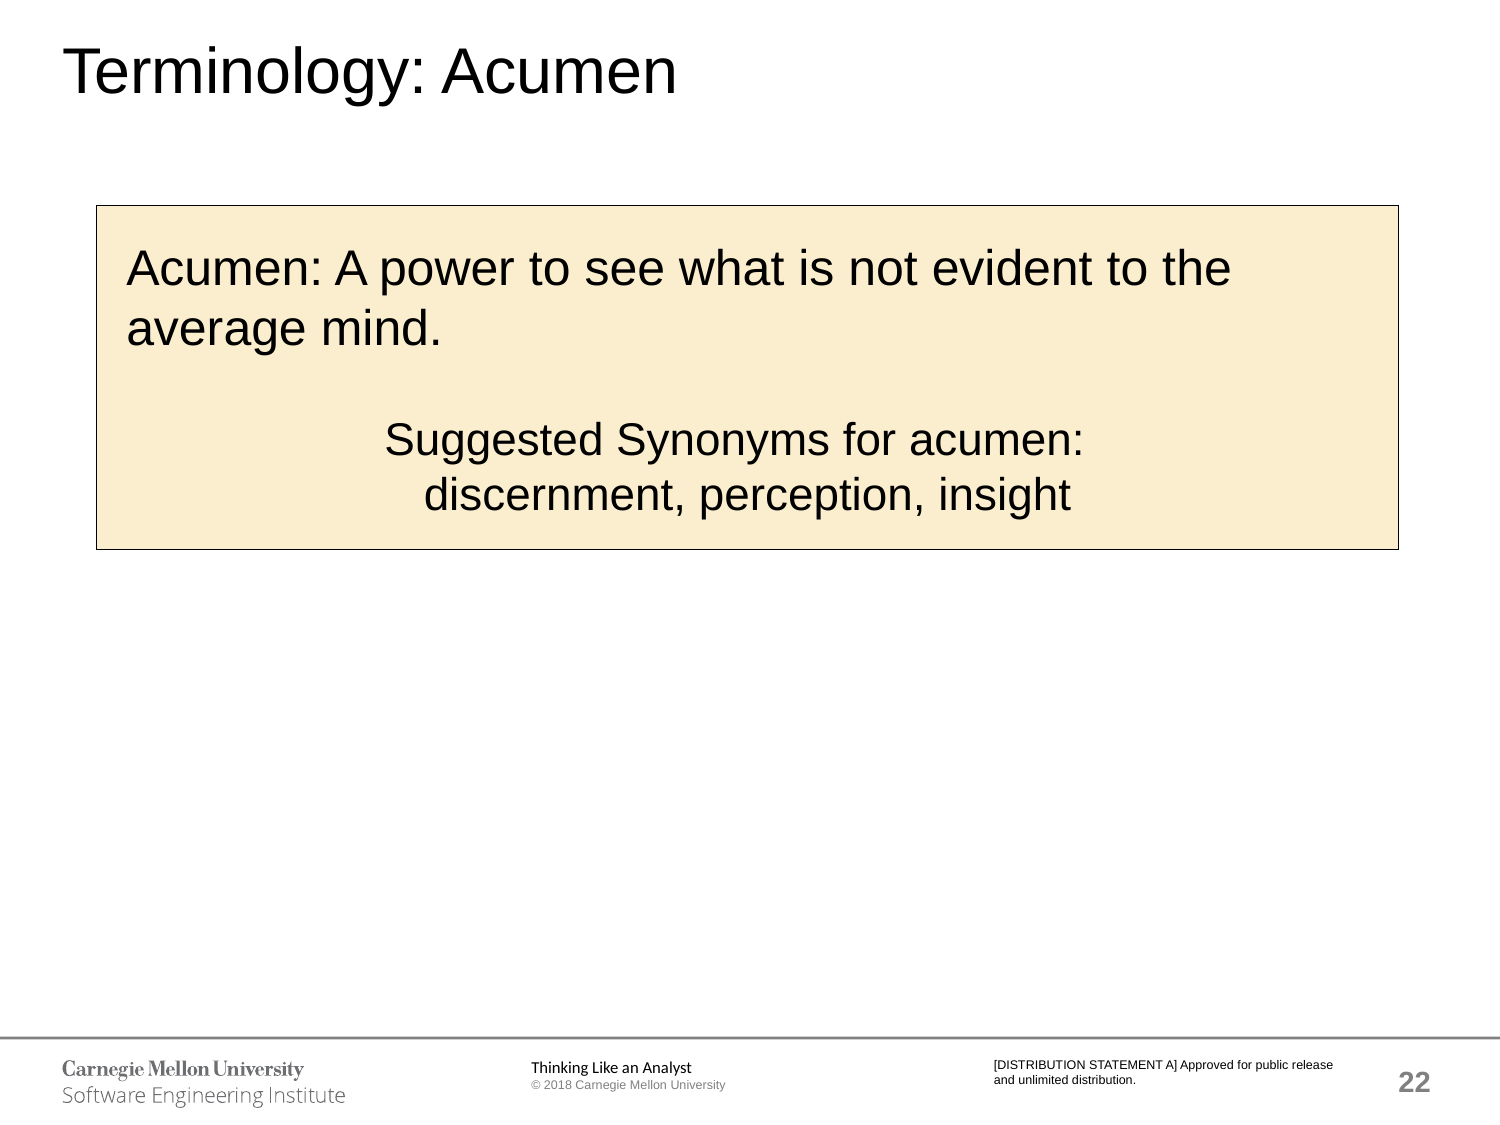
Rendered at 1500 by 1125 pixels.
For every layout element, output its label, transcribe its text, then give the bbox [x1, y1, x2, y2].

title Terminology: Acumen [62, 37, 1338, 182]
text_box Acumen: A power to see what is not evident to the average mind. Suggested Synonyms for acumen: discernment, perception, insight [96, 205, 1399, 550]
